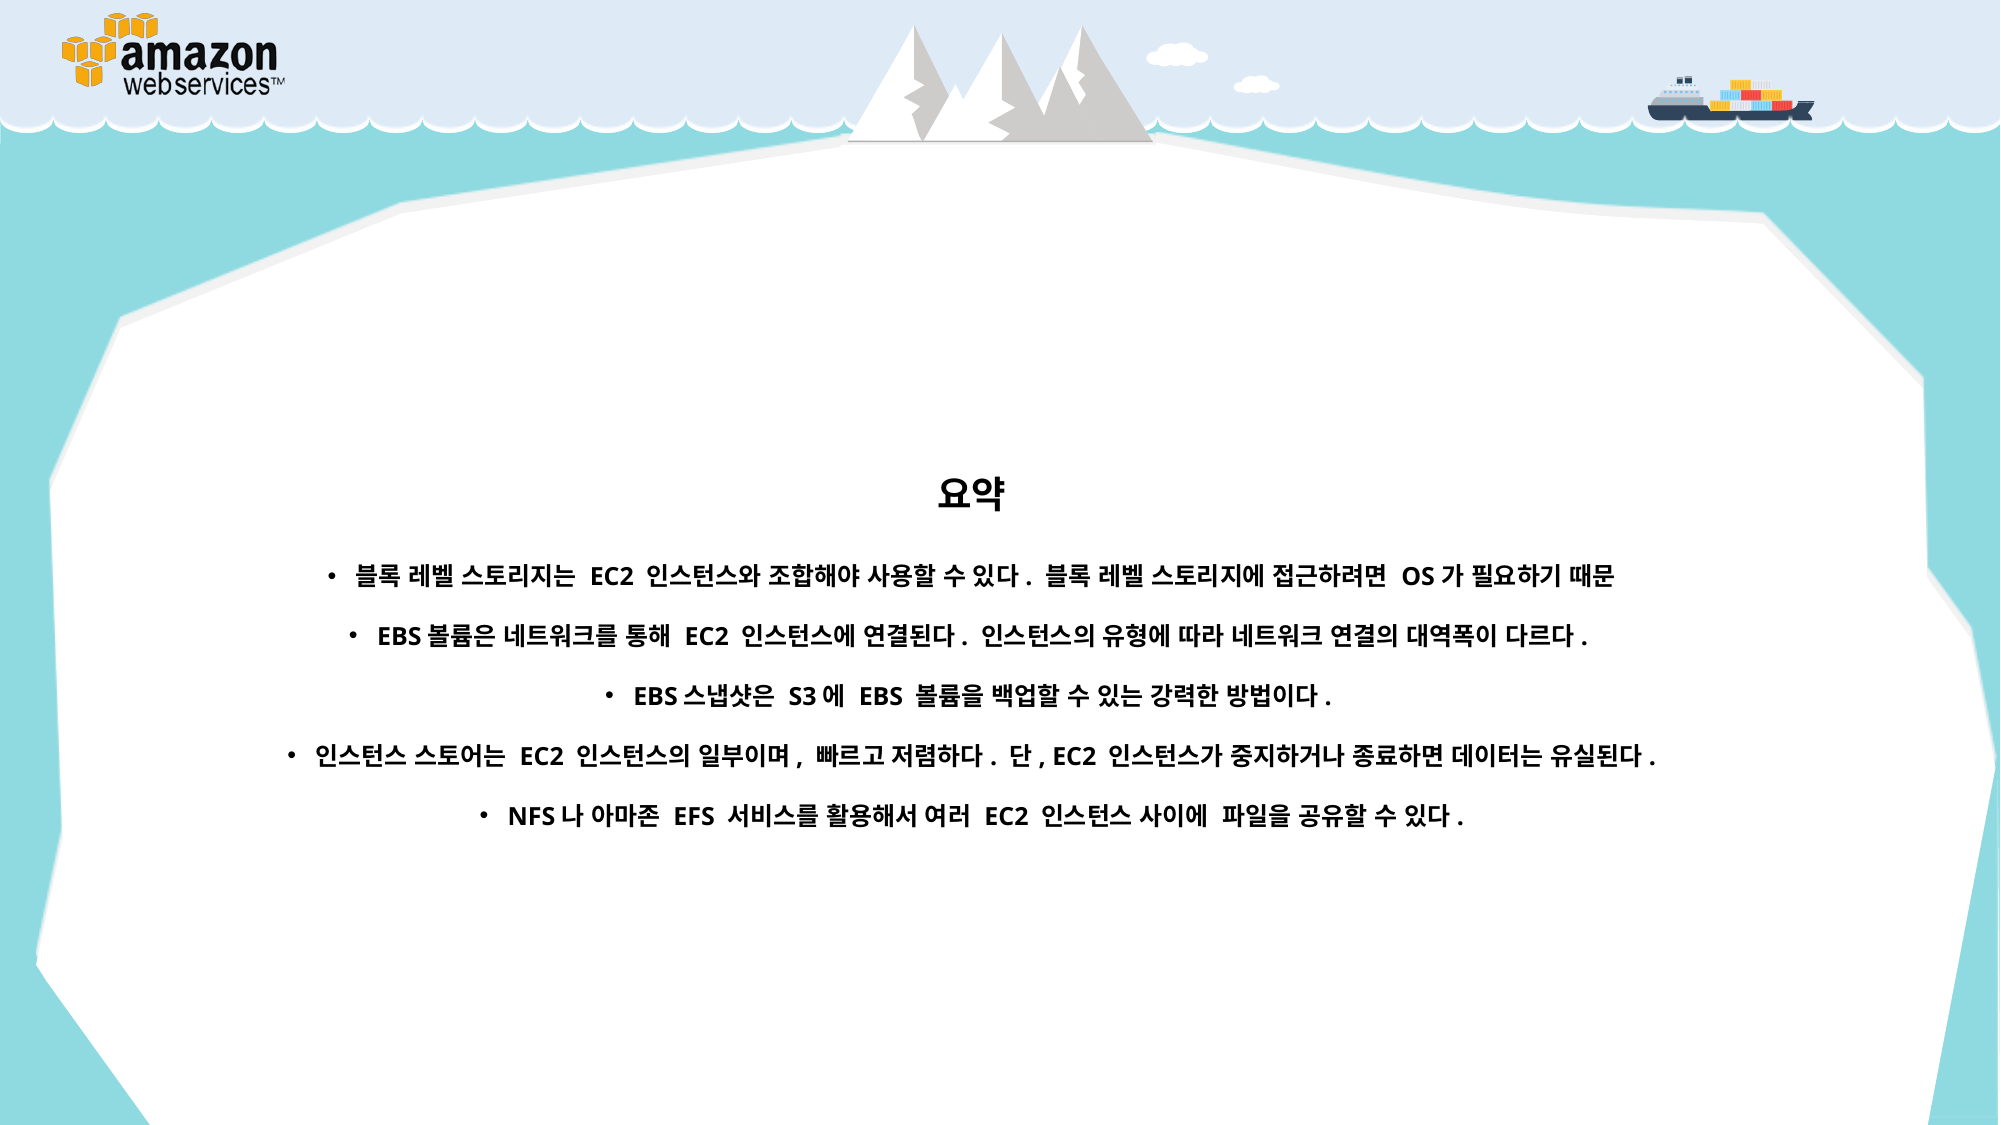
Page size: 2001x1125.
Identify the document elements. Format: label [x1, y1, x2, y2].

text_box [1153, 42, 1209, 67]
text_box [0, 119, 2000, 1125]
text_box [1233, 75, 1280, 94]
text_box [1647, 76, 1815, 119]
picture [43, 0, 301, 130]
text_box [847, 24, 1153, 143]
